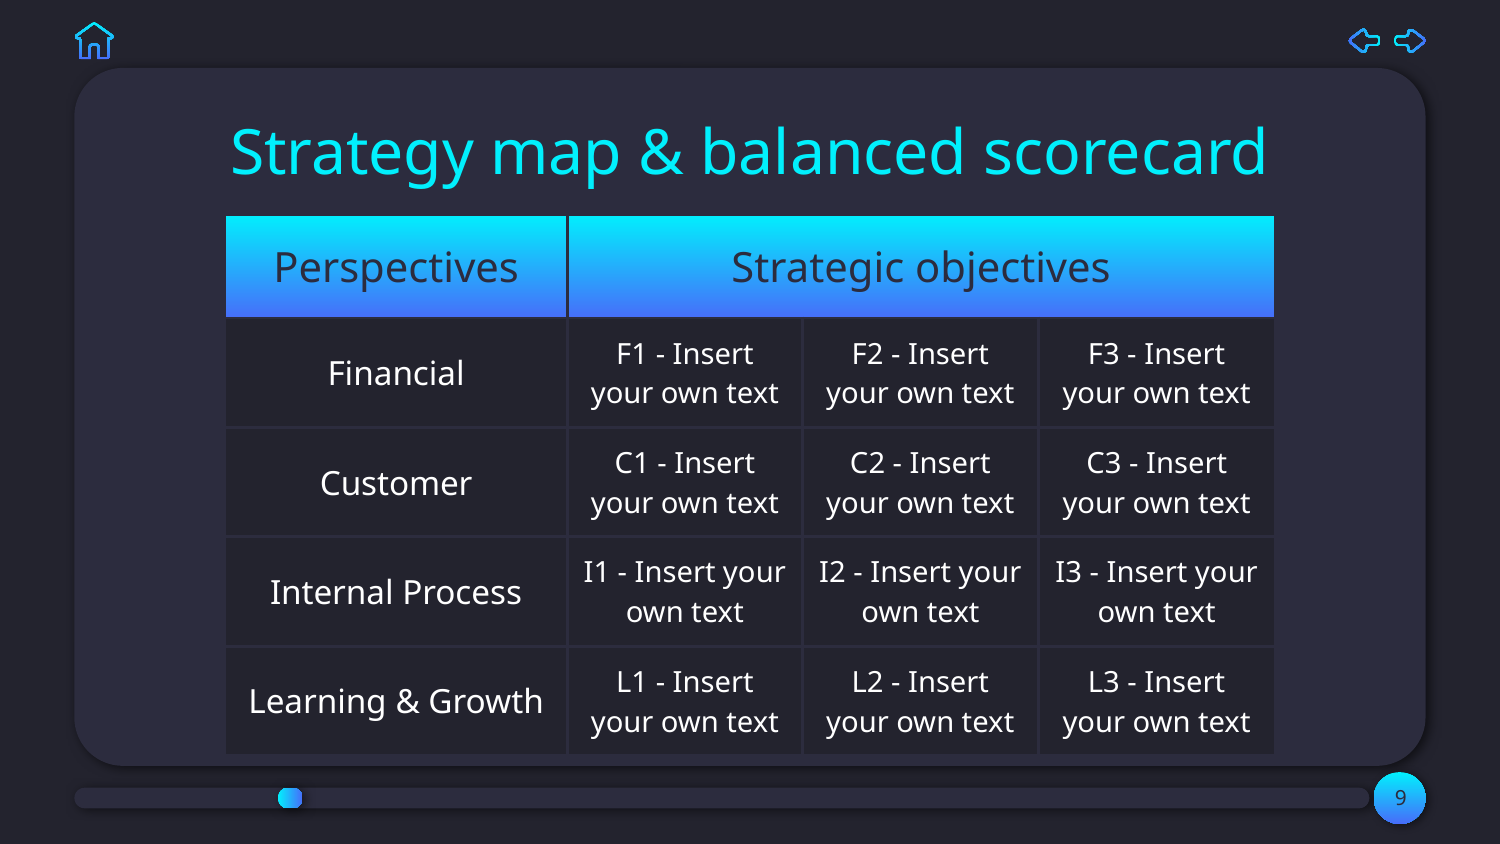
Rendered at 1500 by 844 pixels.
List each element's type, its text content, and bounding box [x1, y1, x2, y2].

text_box [74, 22, 114, 60]
text_box [1394, 28, 1426, 53]
table_cell I2 - Insert your own text [804, 538, 1037, 645]
table_cell C1 - Insert your own text [569, 429, 801, 535]
table_cell Learning & Growth [226, 648, 566, 754]
table_cell Financial [226, 319, 566, 426]
table_cell C3 - Insert your own text [1040, 429, 1274, 535]
text_box [277, 787, 303, 809]
table_cell L2 - Insert your own text [804, 648, 1037, 754]
table_cell L1 - Insert your own text [569, 648, 801, 754]
table_cell F3 - Insert your own text [1040, 319, 1274, 426]
table_cell I3 - Insert your own text [1040, 538, 1274, 645]
table_cell I1 - Insert your own text [569, 538, 801, 645]
table_header Strategic objectives [569, 216, 1274, 317]
table_cell Customer [226, 429, 566, 535]
table_cell Internal Process [226, 538, 566, 645]
table_cell C2 - Insert your own text [804, 429, 1037, 535]
table_cell F2 - Insert your own text [804, 319, 1037, 426]
title Strategy map & balanced scorecard [130, 97, 1370, 192]
table_header Perspectives [226, 216, 566, 317]
text_box [1348, 28, 1381, 53]
table_cell L3 - Insert your own text [1040, 648, 1274, 754]
table_cell F1 - Insert your own text [569, 319, 801, 426]
